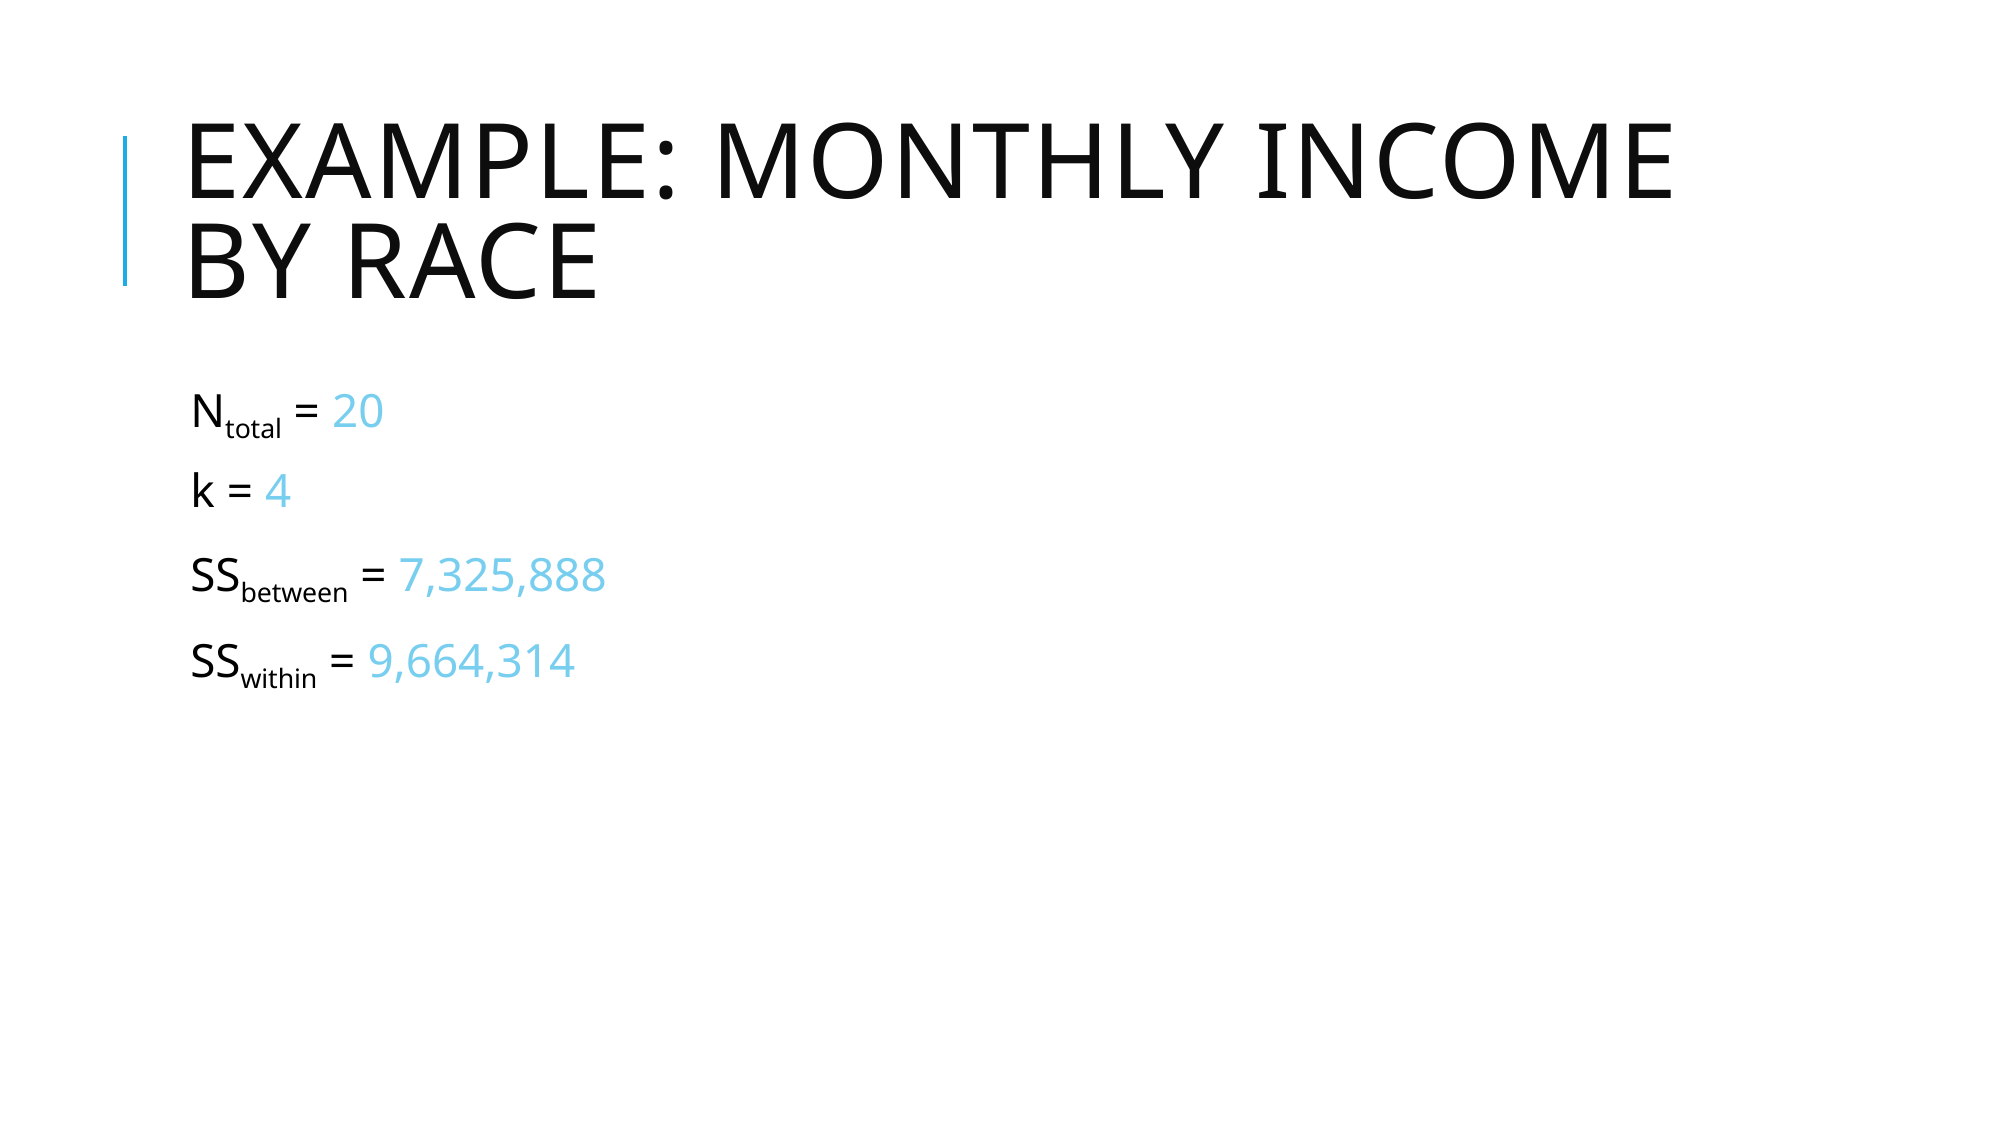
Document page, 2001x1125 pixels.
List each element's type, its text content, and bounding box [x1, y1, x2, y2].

title Example: Monthly Income by Race [168, 96, 1763, 342]
list Ntotal = 20 k = 4 SSbetween = 7,325,888 SSwithin = 9,664,314 [168, 375, 1763, 1035]
